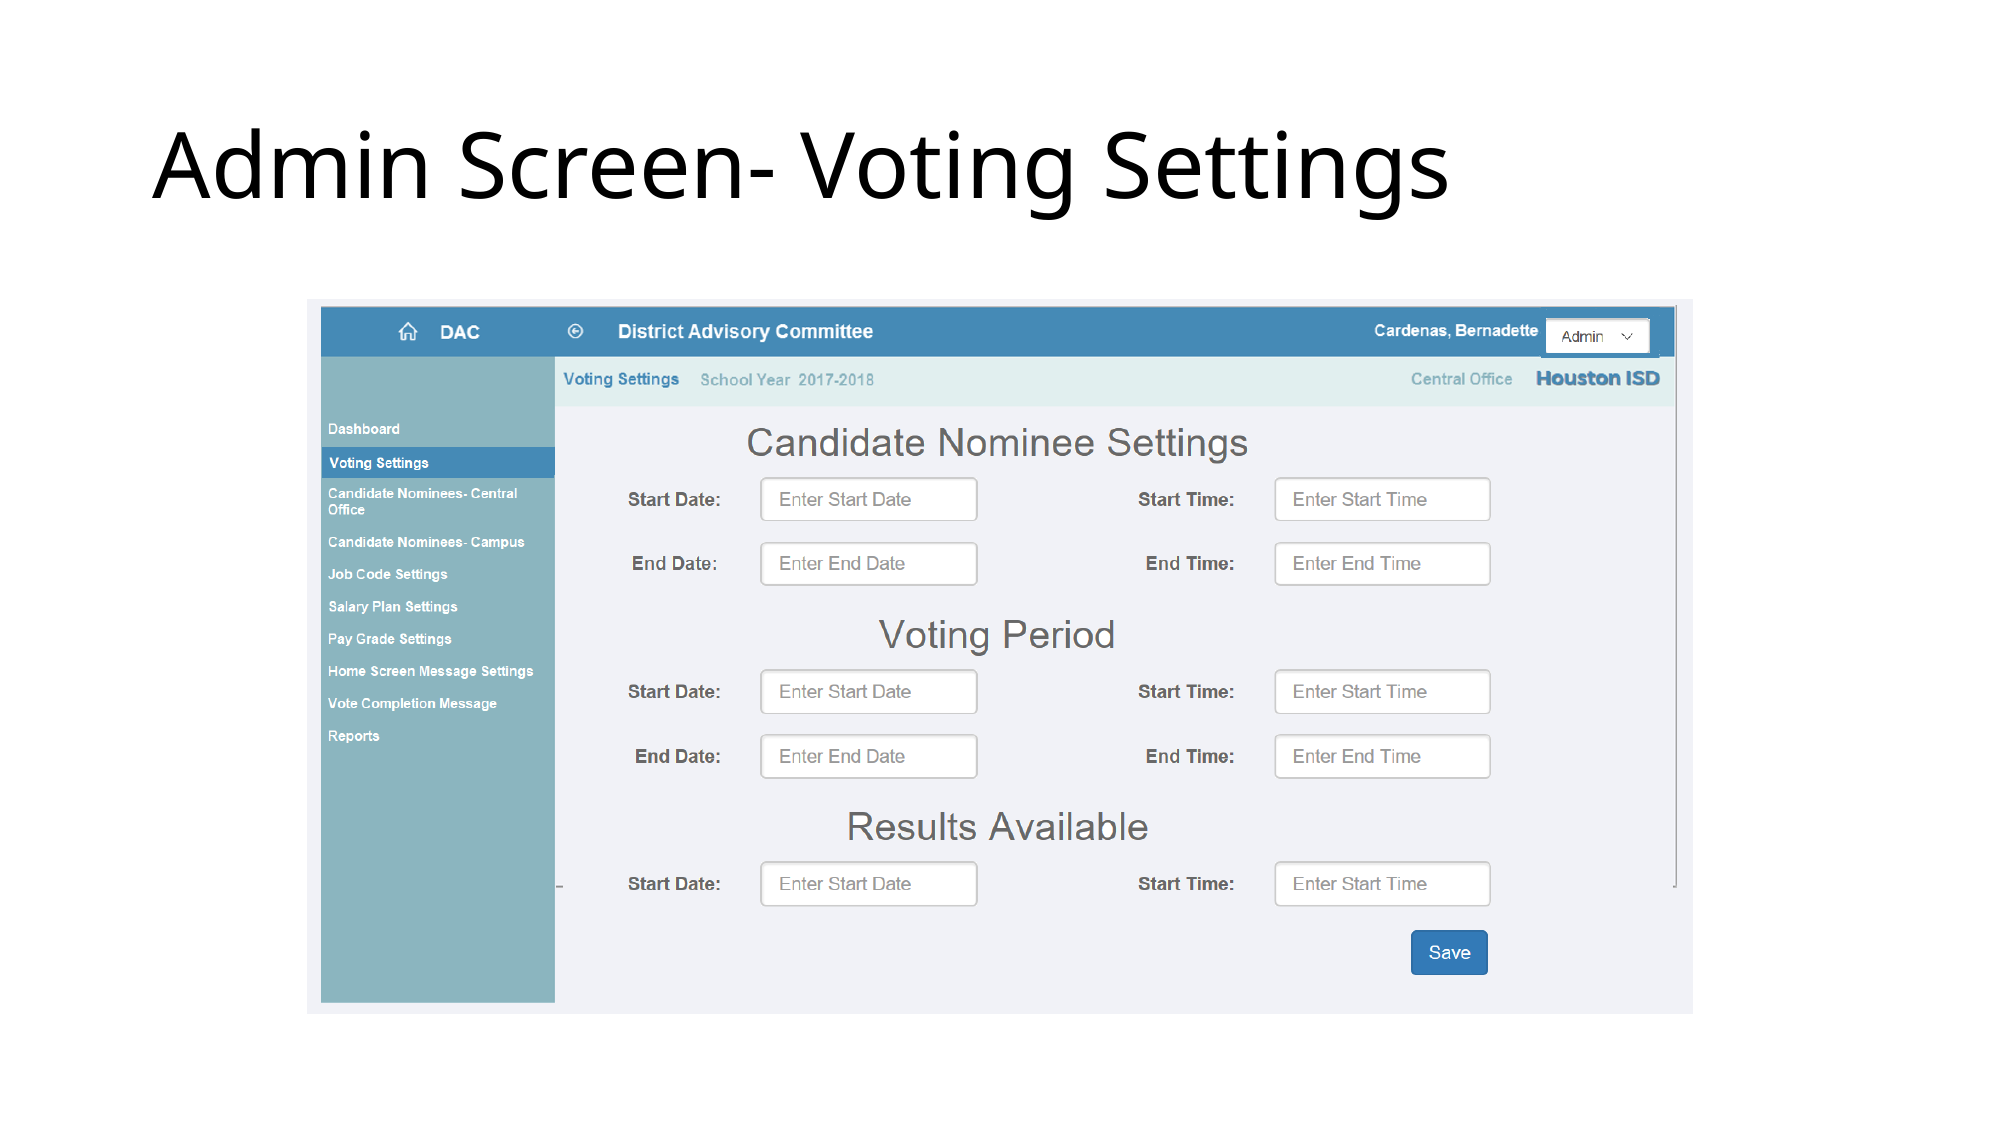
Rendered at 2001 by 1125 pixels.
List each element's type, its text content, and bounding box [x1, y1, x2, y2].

title Admin Screen- Voting Settings [137, 59, 1863, 278]
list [307, 299, 1693, 1014]
